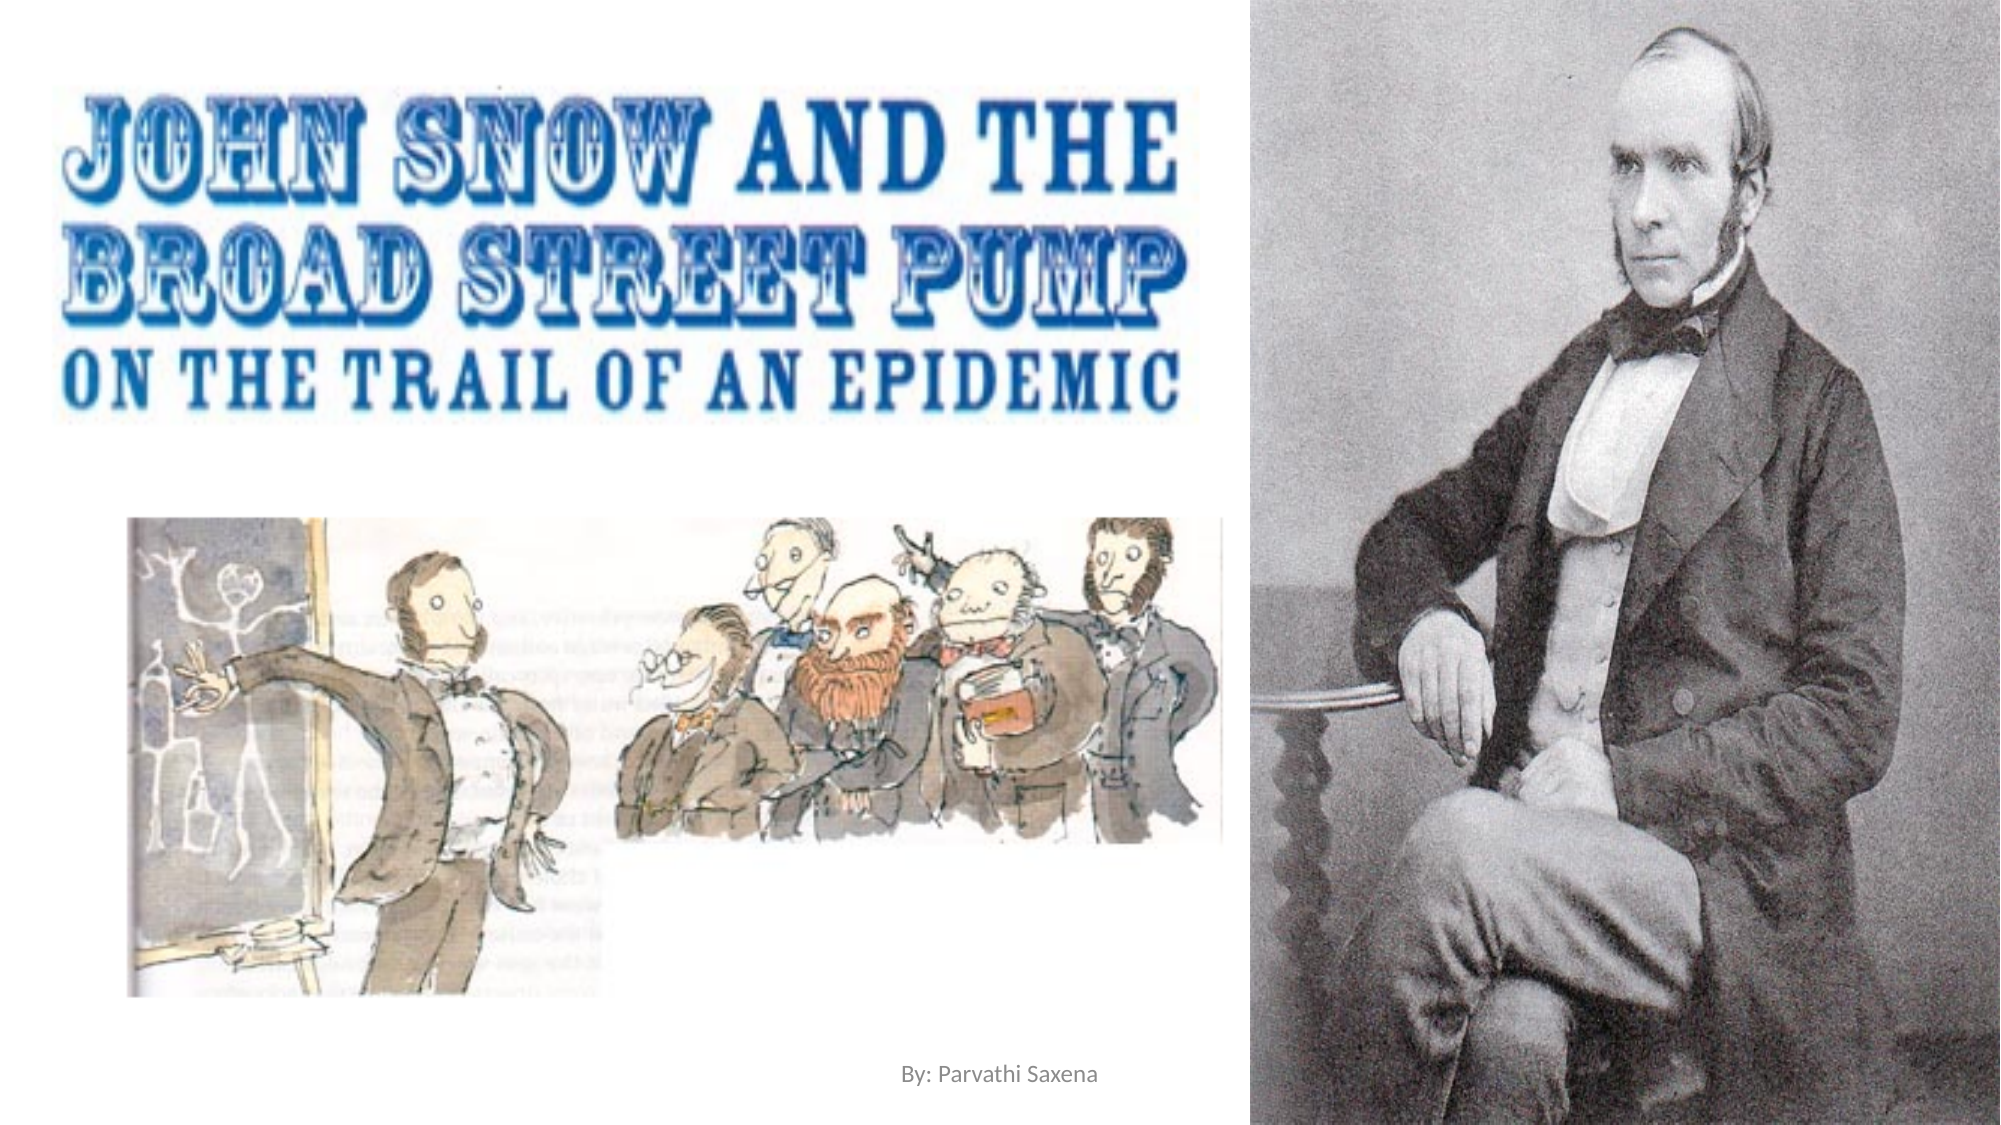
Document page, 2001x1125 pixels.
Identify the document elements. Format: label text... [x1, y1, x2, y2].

picture [51, 72, 1200, 428]
picture [87, 0, 2000, 1125]
footer By: Parvathi Saxena [662, 1042, 1249, 1103]
